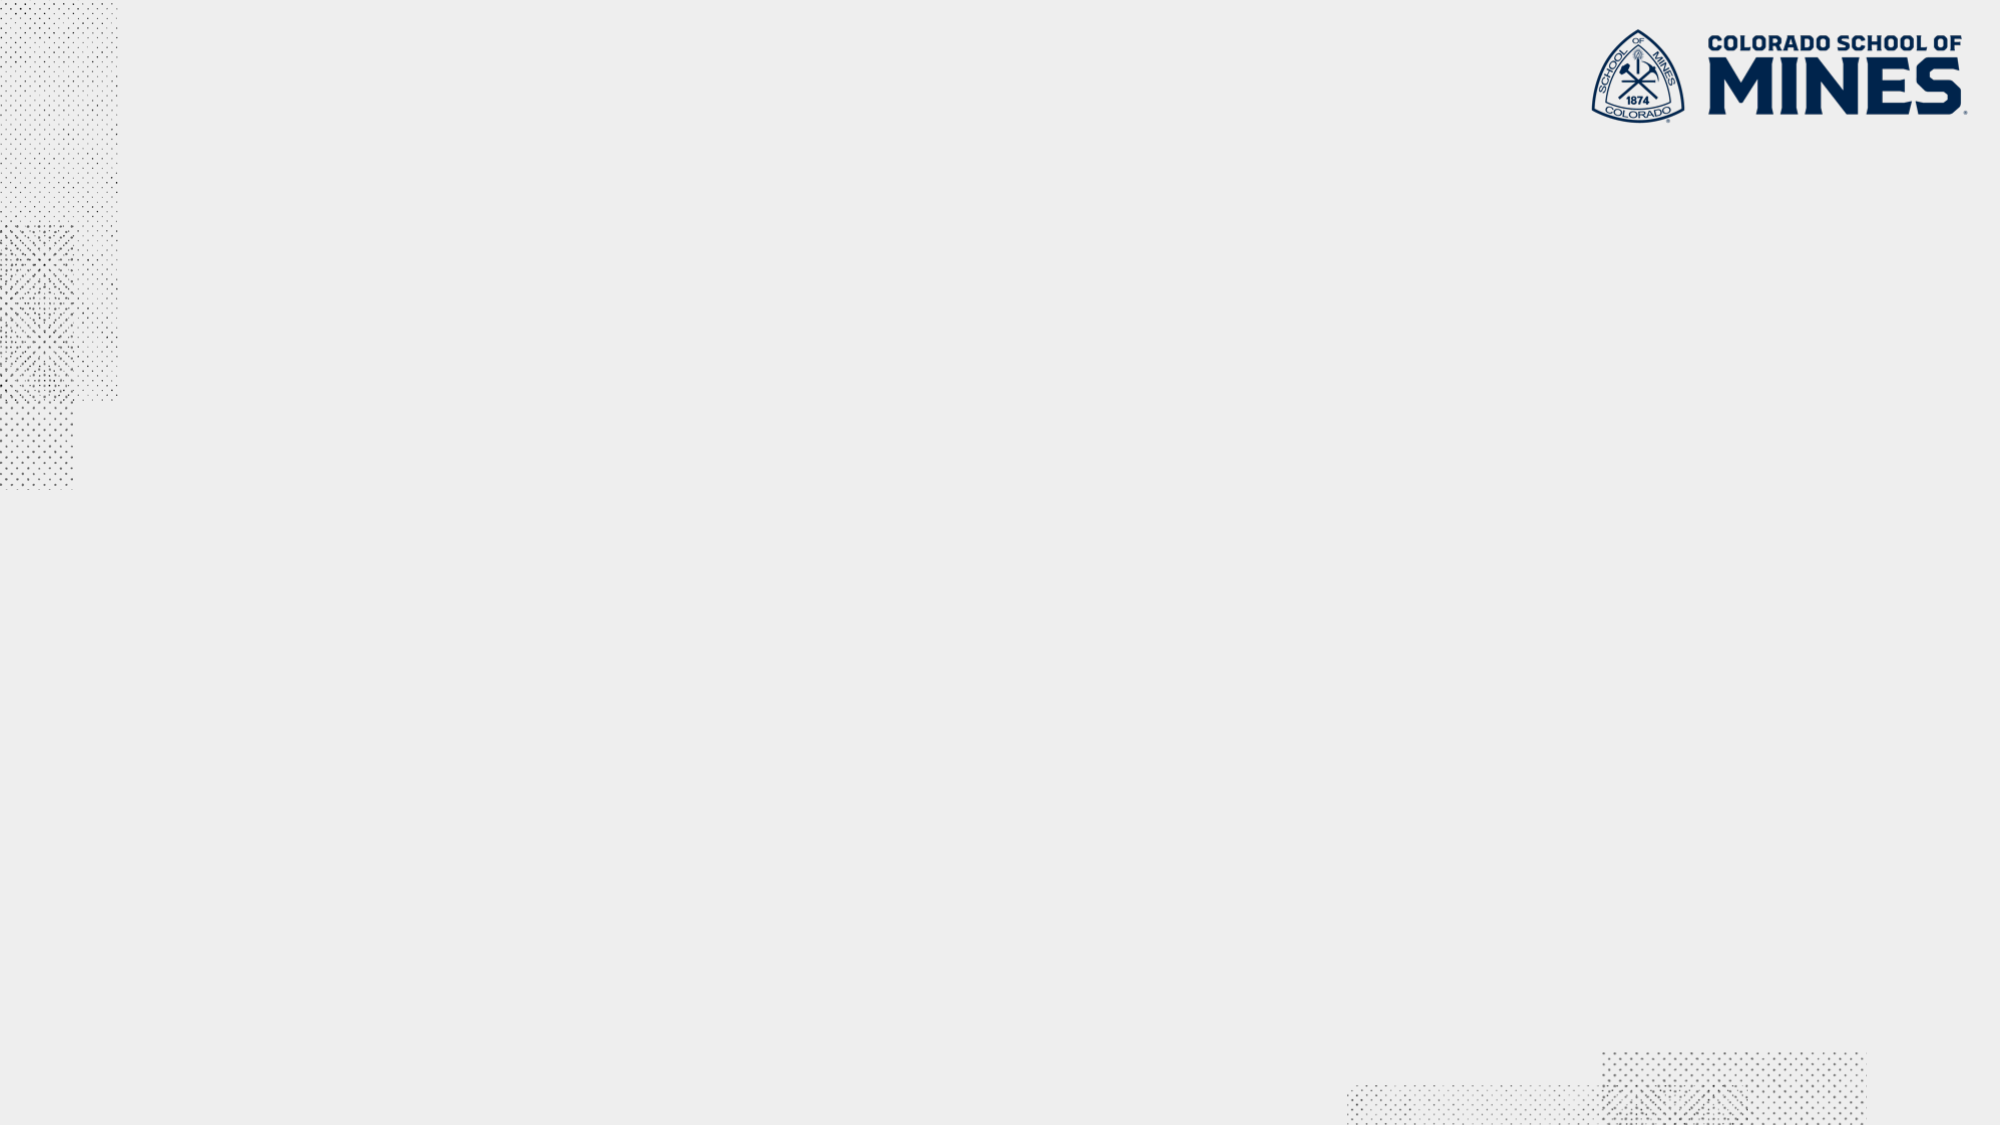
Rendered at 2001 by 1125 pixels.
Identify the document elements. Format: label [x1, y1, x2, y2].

picture [0, 0, 118, 490]
picture [1348, 1086, 1602, 1125]
picture [1560, 0, 2000, 156]
picture [1603, 1053, 1866, 1125]
